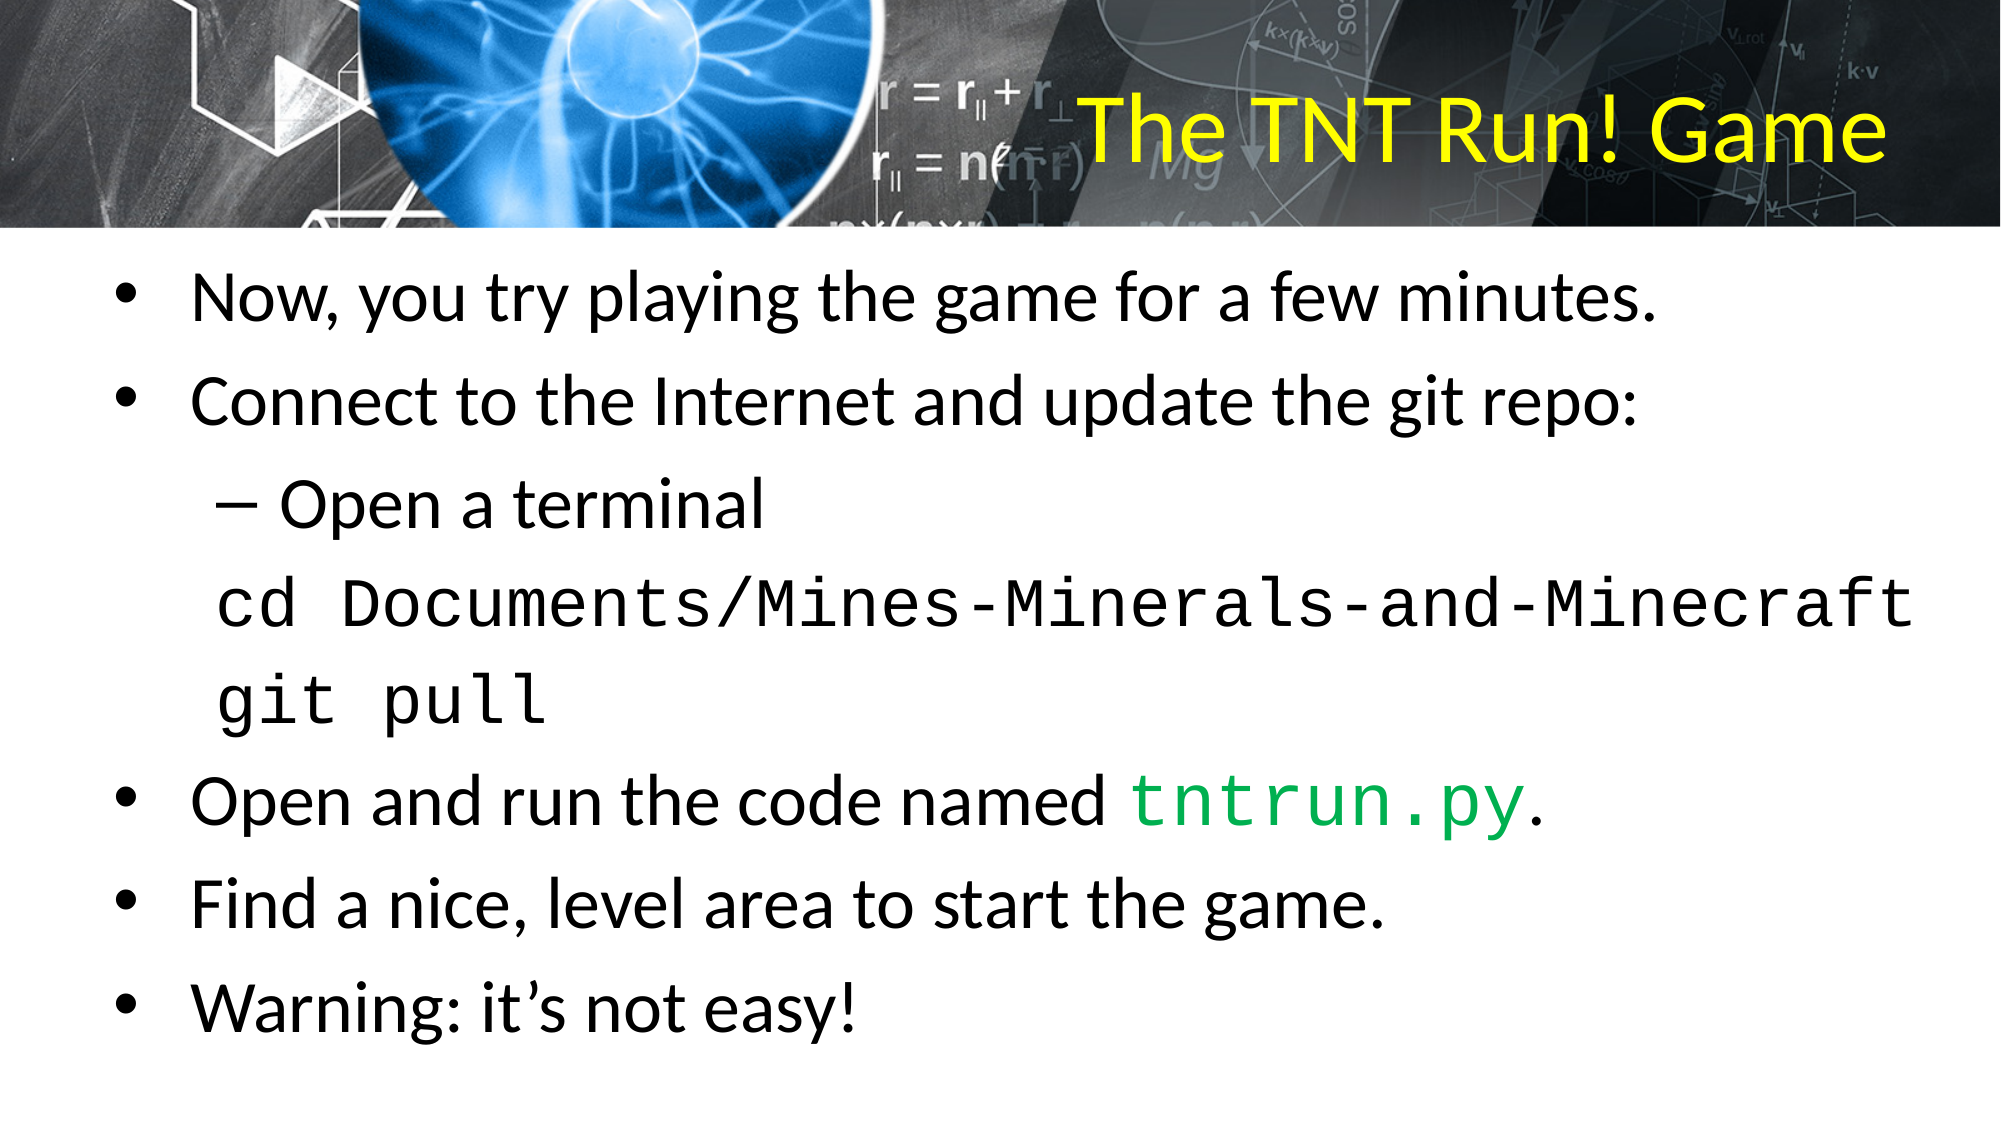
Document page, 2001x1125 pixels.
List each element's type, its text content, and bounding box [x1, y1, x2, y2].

title The TNT Run! Game [98, 39, 1905, 207]
picture [0, 0, 2001, 1125]
list Now, you try playing the game for a few minutes. Connect to the Internet and update the git repo: Open a terminal cd Documents/Mines-Minerals-and-Minecraft git pull Open and run the code named tntrun.py. Find a nice, level area to start the game. Warning: it’s not easy! [98, 240, 1962, 1064]
